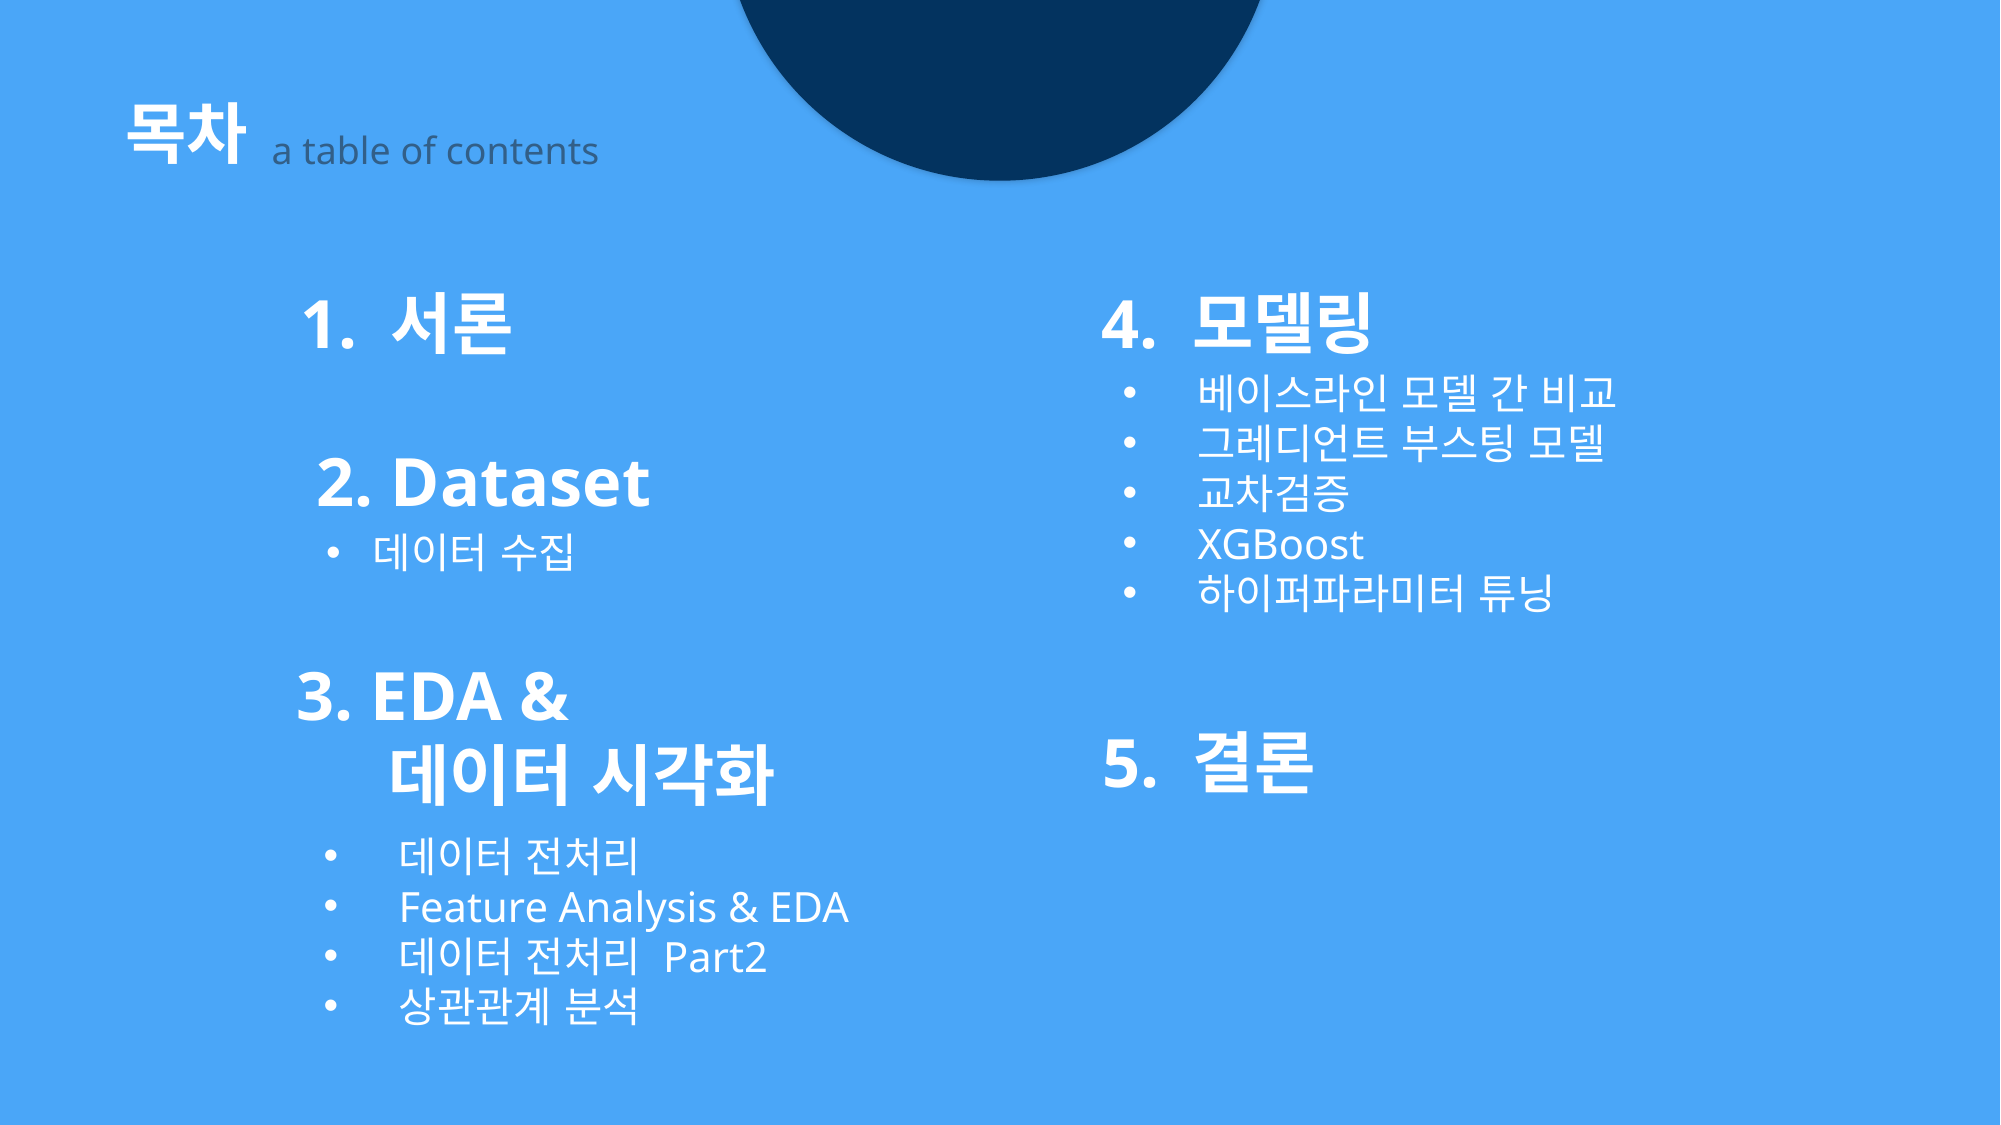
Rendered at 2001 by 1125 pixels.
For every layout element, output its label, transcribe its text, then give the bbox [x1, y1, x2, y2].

text_box [738, 0, 1261, 182]
text_box a table of contents [263, 120, 615, 180]
text_box 1. 서론 [285, 274, 529, 369]
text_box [302, 432, 666, 586]
text_box 5. 결론 [1087, 713, 1331, 809]
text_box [1096, 274, 1621, 628]
text_box 목차 [110, 84, 263, 180]
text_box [302, 646, 858, 1041]
